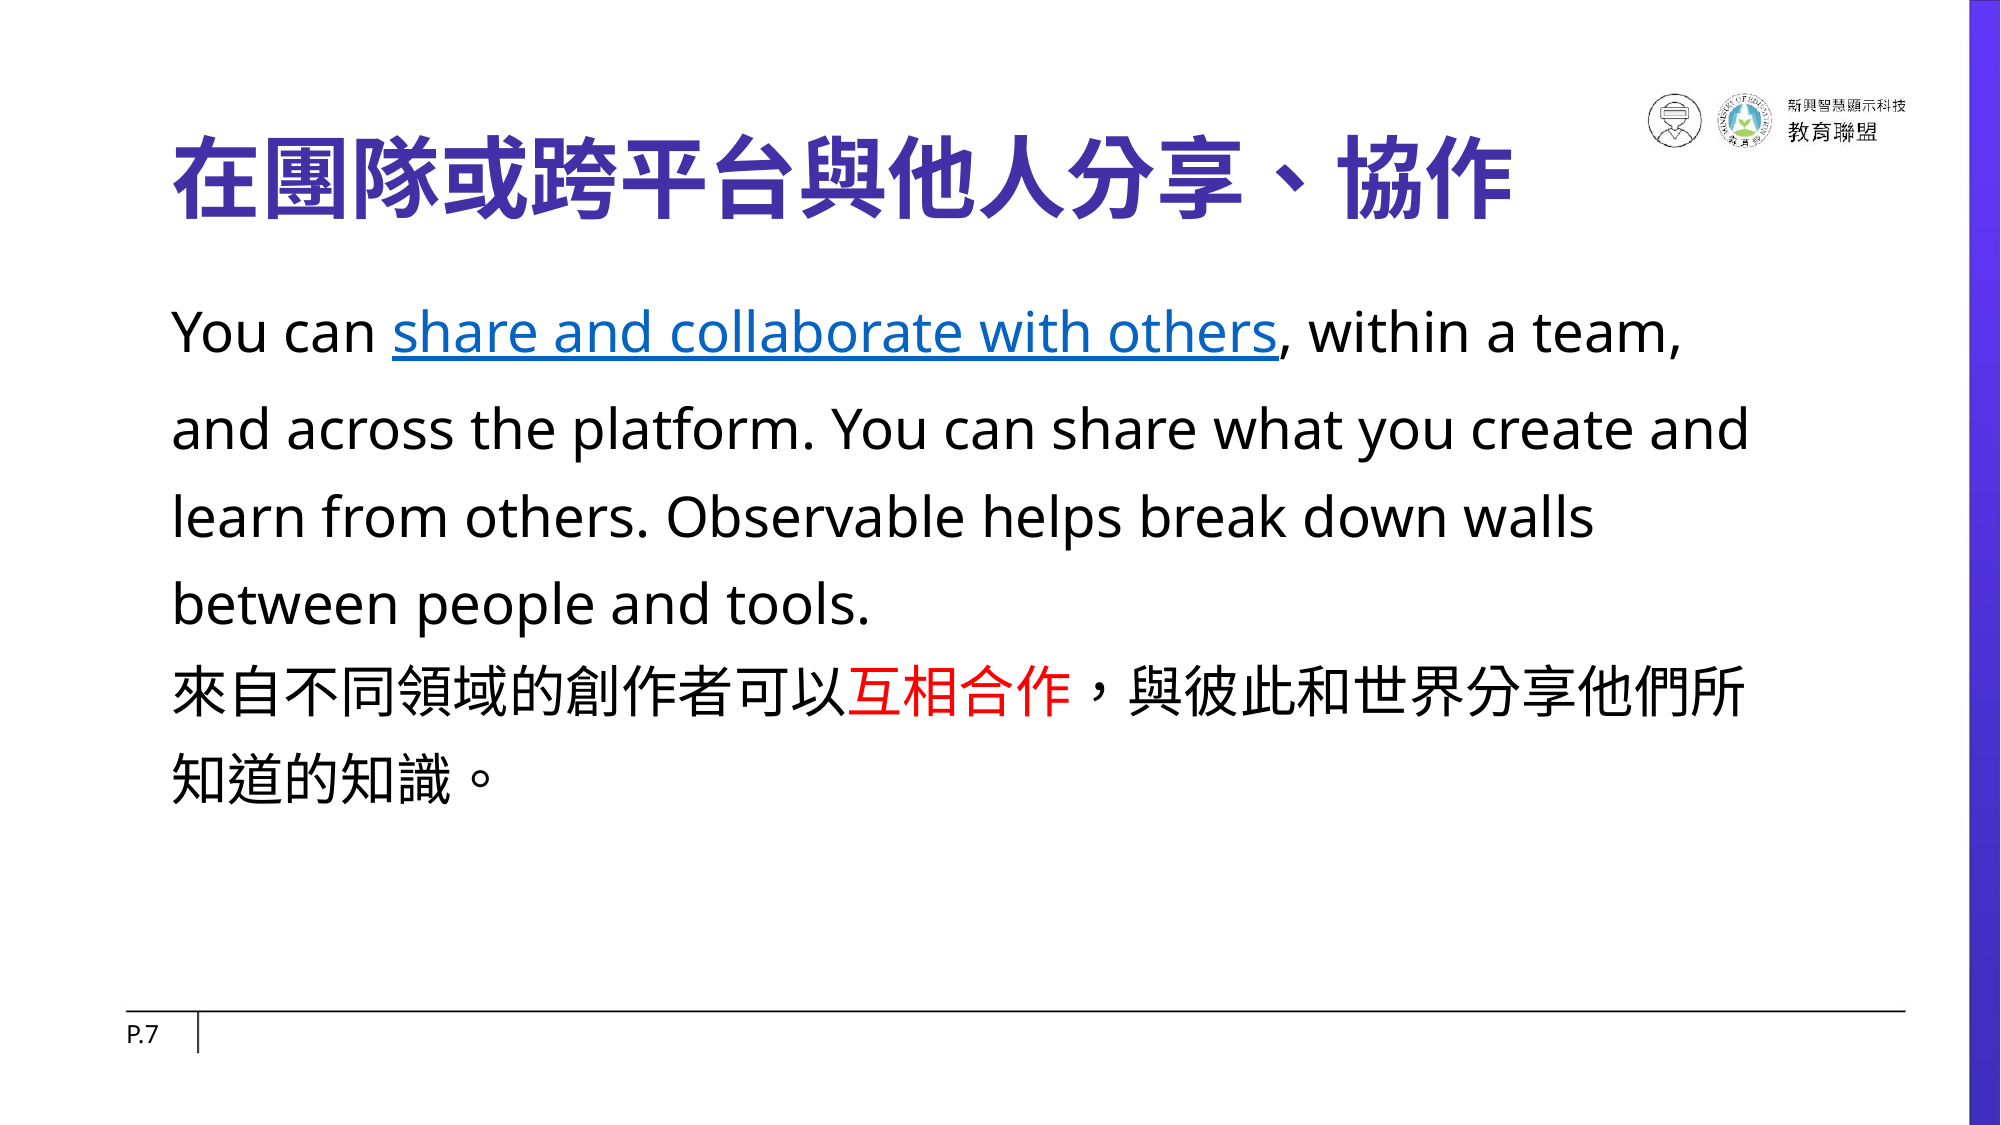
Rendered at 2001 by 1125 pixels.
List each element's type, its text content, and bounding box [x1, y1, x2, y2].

picture [0, 0, 2001, 1125]
text_box [296, 429, 492, 491]
title 在團隊或跨平台與他人分享、協作 [156, 135, 1592, 230]
list You can share and collaborate with others, within a team, and across the platform. You can share what you create and learn from others. Observable helps break down walls between people and tools. 來自不同領域的創作者可以互相合作，與彼此和世界分享他們所知道的知識。 [156, 265, 1814, 937]
slide_number P.‹#› [111, 1016, 204, 1055]
